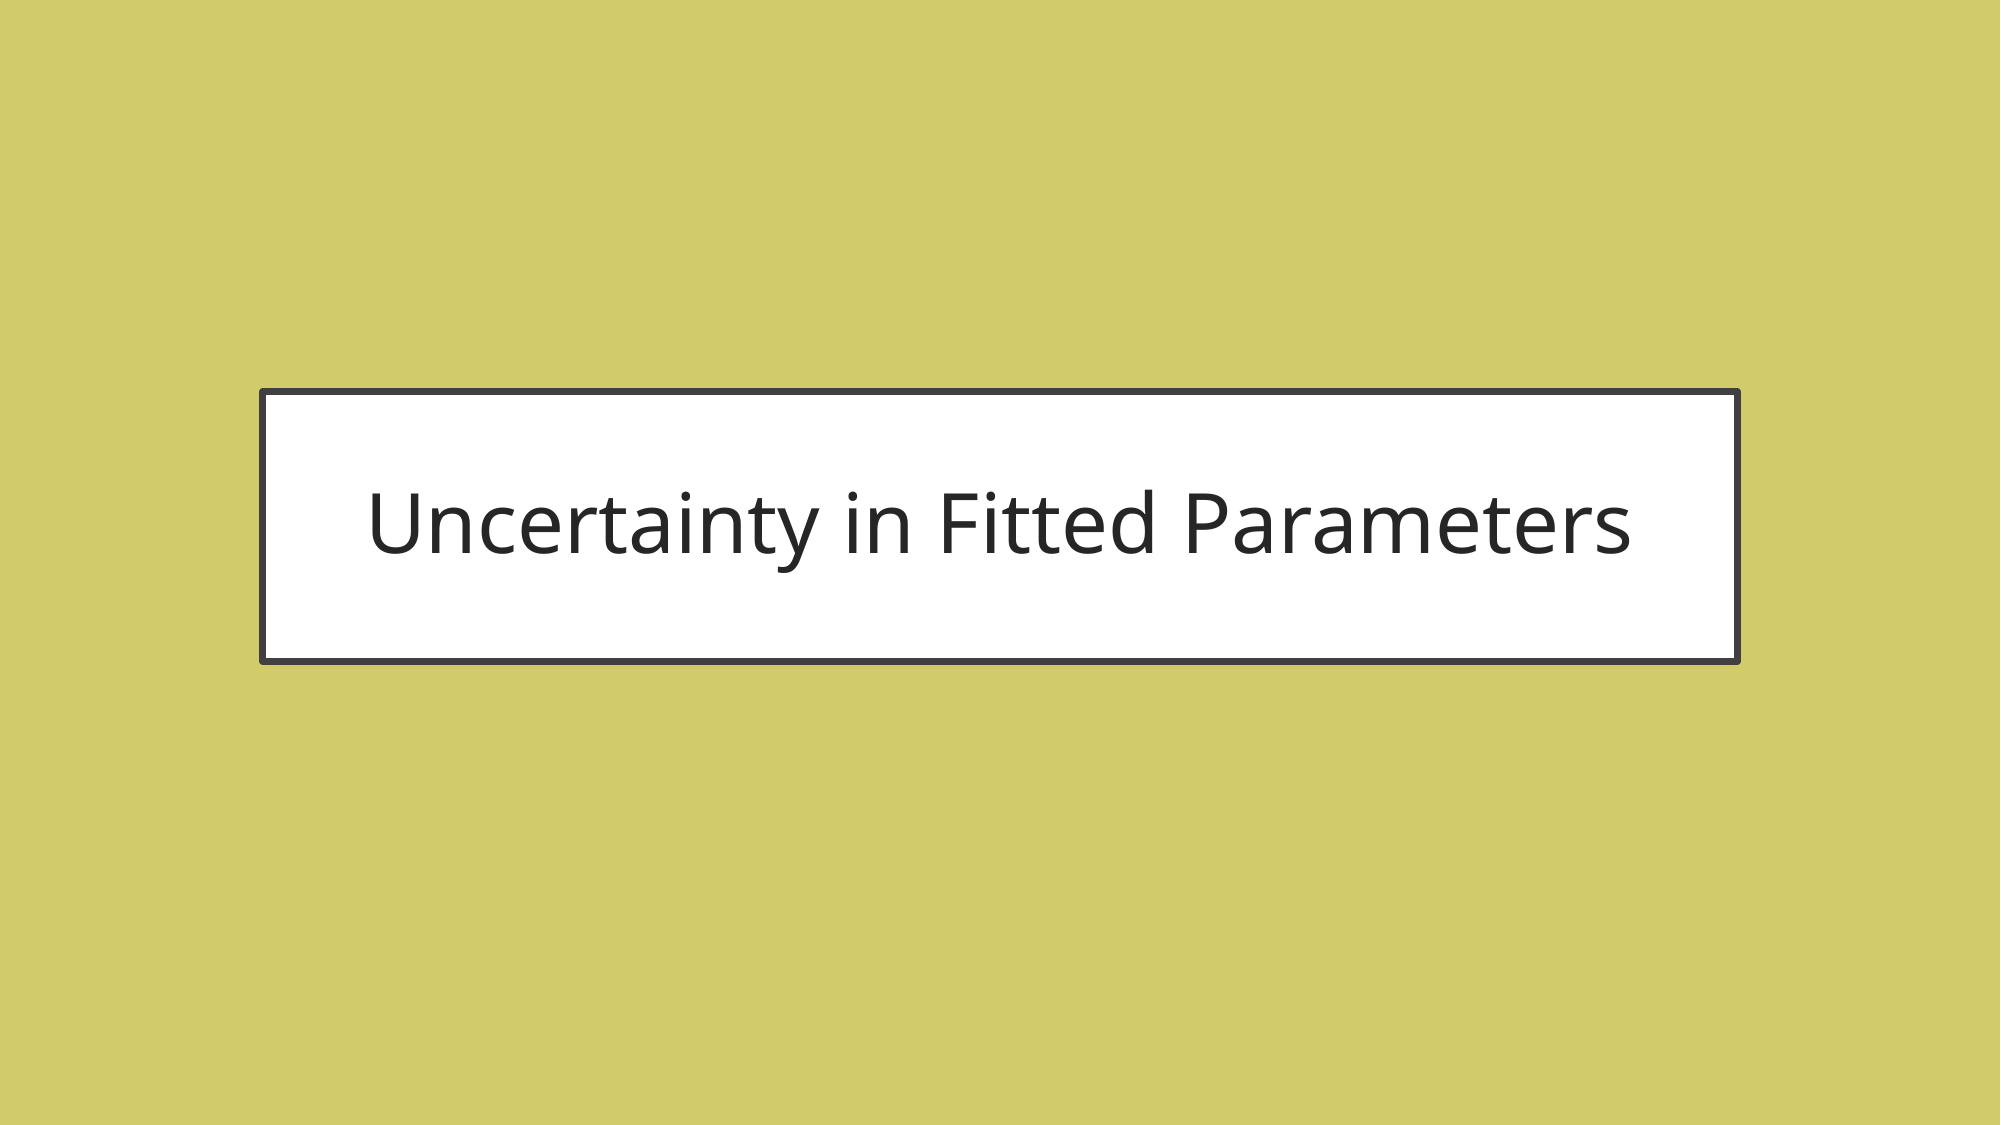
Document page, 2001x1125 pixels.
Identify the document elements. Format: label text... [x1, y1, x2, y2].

title Uncertainty in Fitted Parameters [259, 388, 1741, 665]
